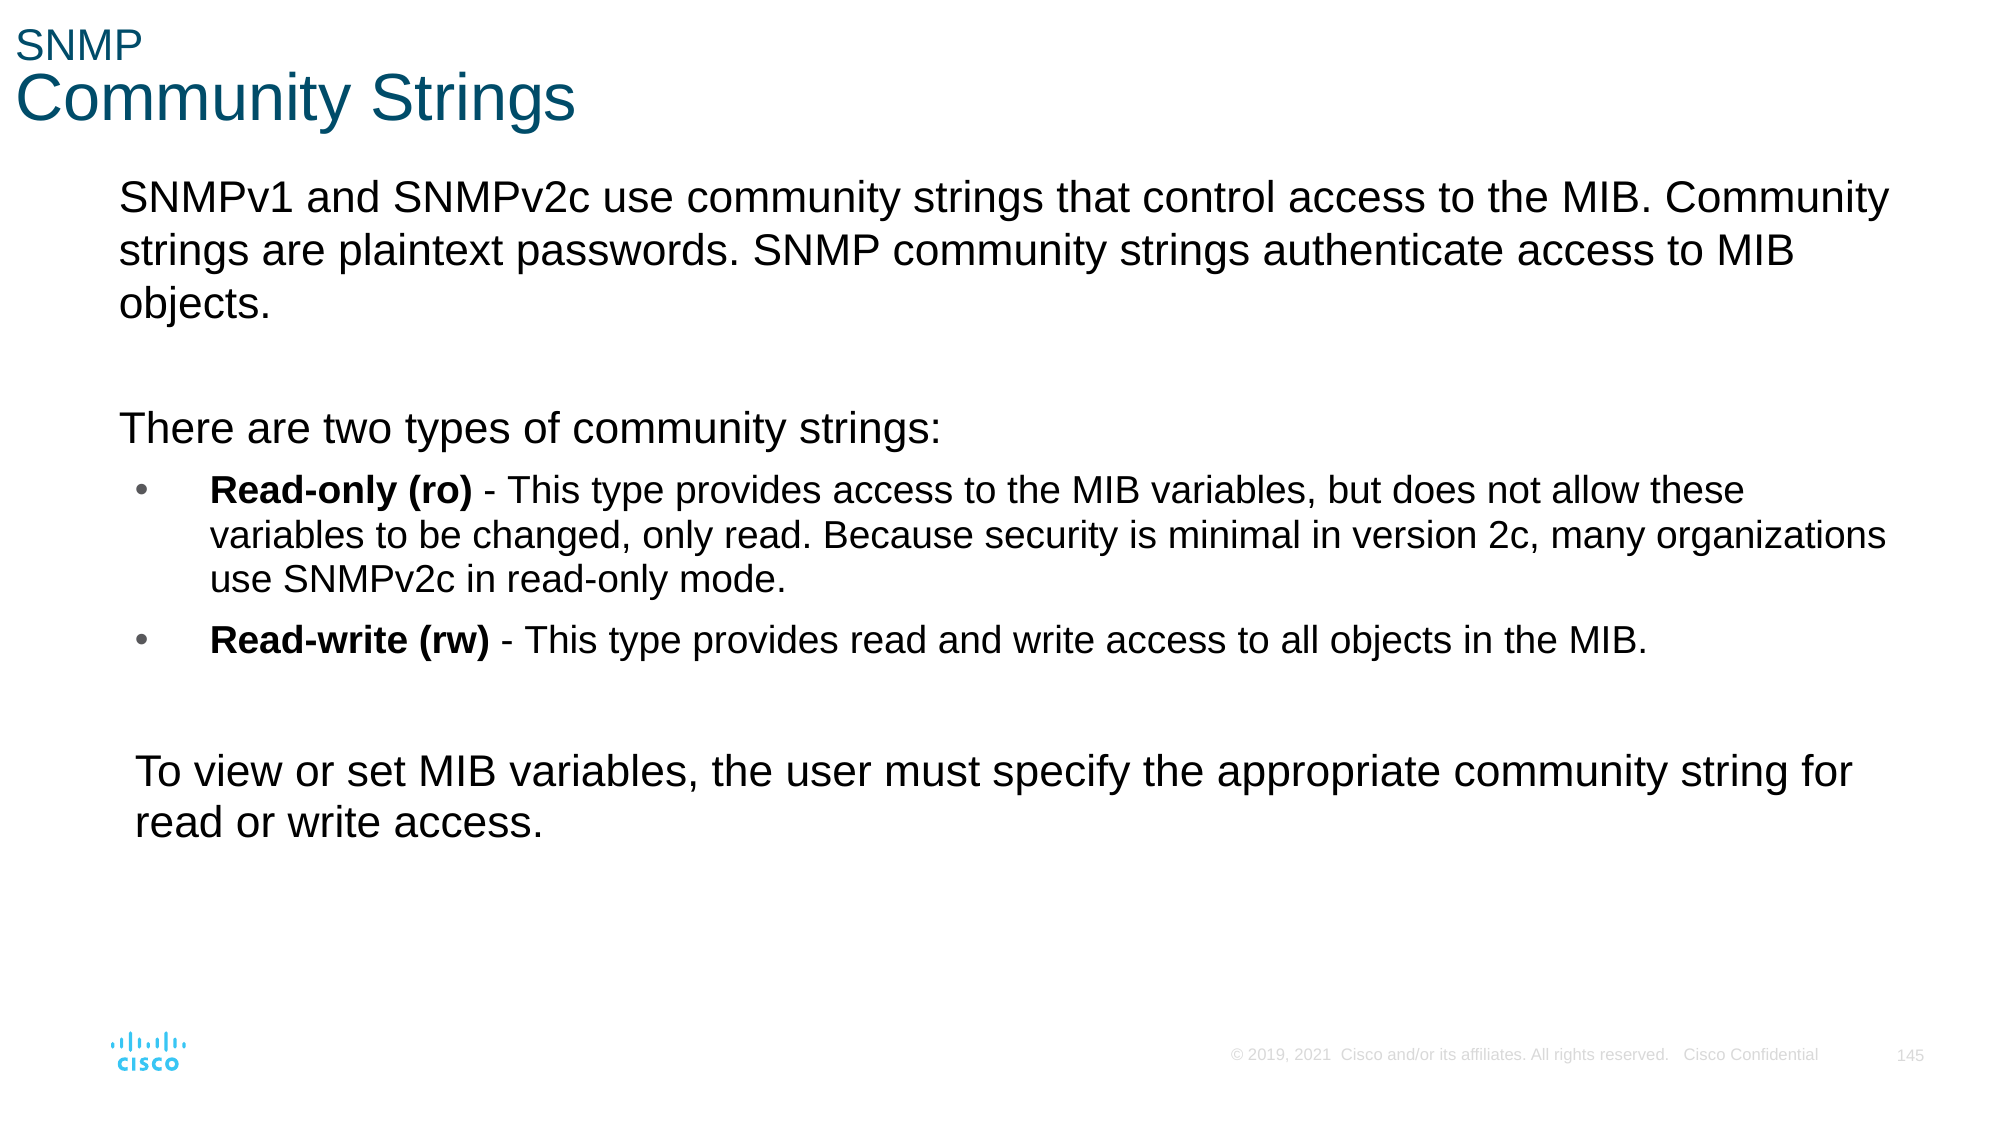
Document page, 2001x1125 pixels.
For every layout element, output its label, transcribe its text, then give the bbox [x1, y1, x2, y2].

title SNMP Community Strings [0, 0, 1826, 161]
list SNMPv1 and SNMPv2c use community strings that control access to the MIB. Community strings are plaintext passwords. SNMP community strings authenticate access to MIB objects. There are two types of community strings: Read-only (ro) - This type provides access to the MIB variables, but does not allow these variables to be changed, only read. Because security is minimal in version 2c, many organizations use SNMPv2c in read-only mode. Read-write (rw) - This type provides read and write access to all objects in the MIB. To view or set MIB variables, the user must specify the appropriate community string for read or write access. [103, 160, 1915, 968]
